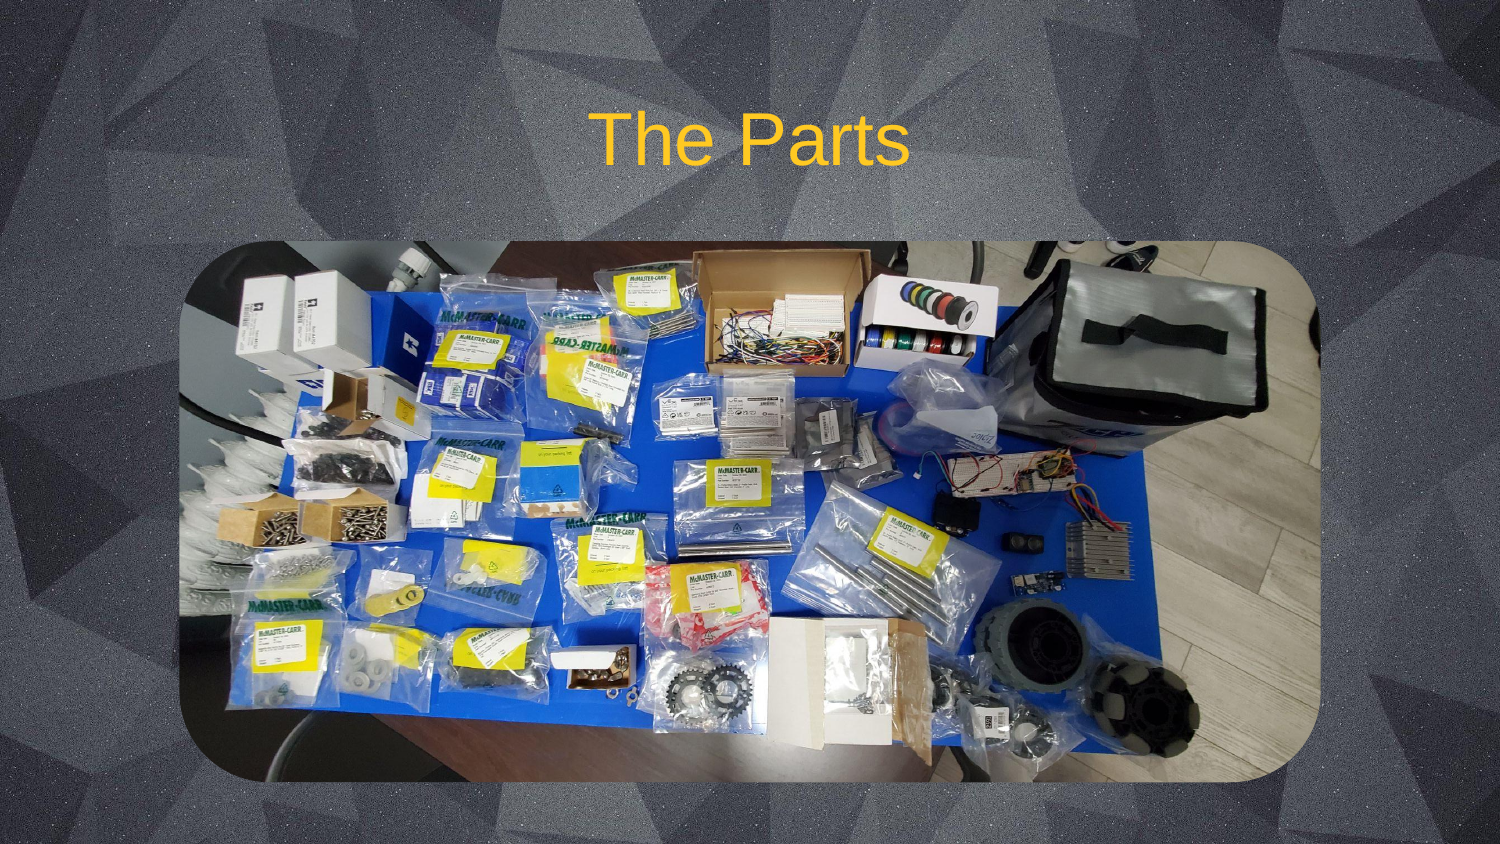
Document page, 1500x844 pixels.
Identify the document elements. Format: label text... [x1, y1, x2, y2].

title The Parts [1025, 66, 1449, 205]
picture [0, 0, 1500, 844]
title The Parts [51, 66, 474, 205]
